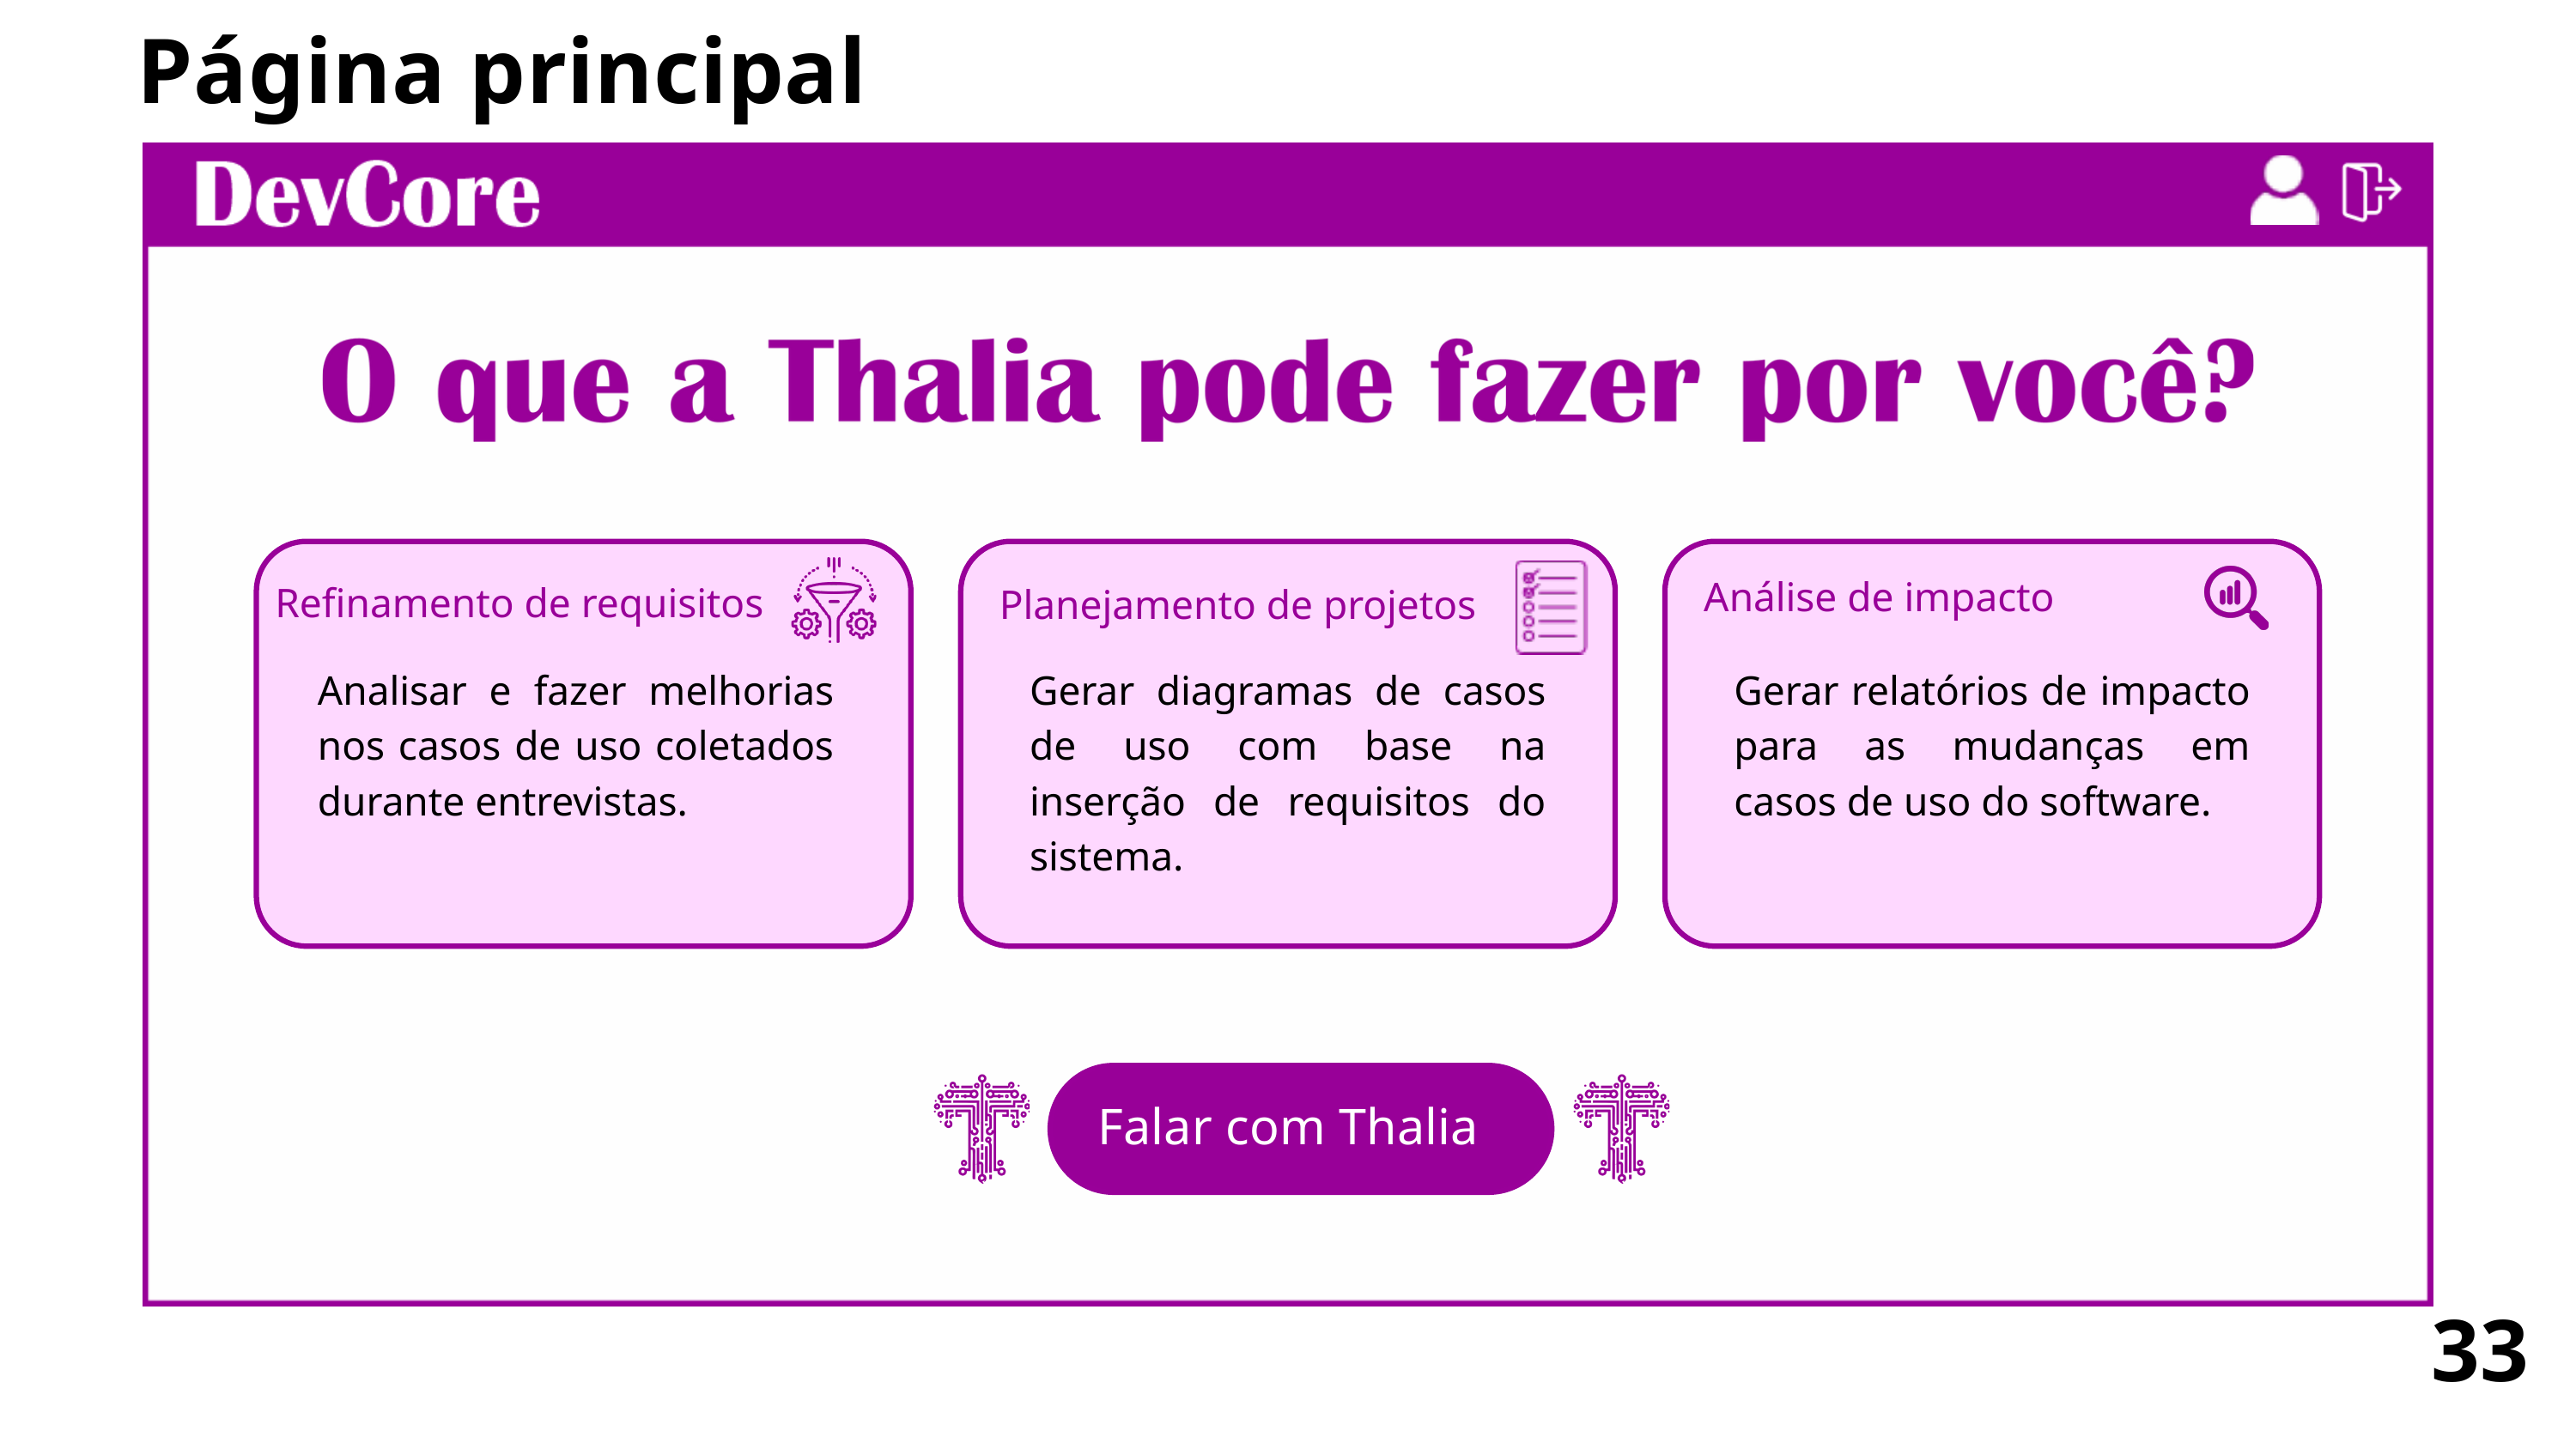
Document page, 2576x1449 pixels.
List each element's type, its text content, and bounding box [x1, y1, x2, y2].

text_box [144, 144, 2432, 1304]
text_box 33 [2431, 1298, 2549, 1399]
text_box Página principal [137, 15, 1099, 121]
